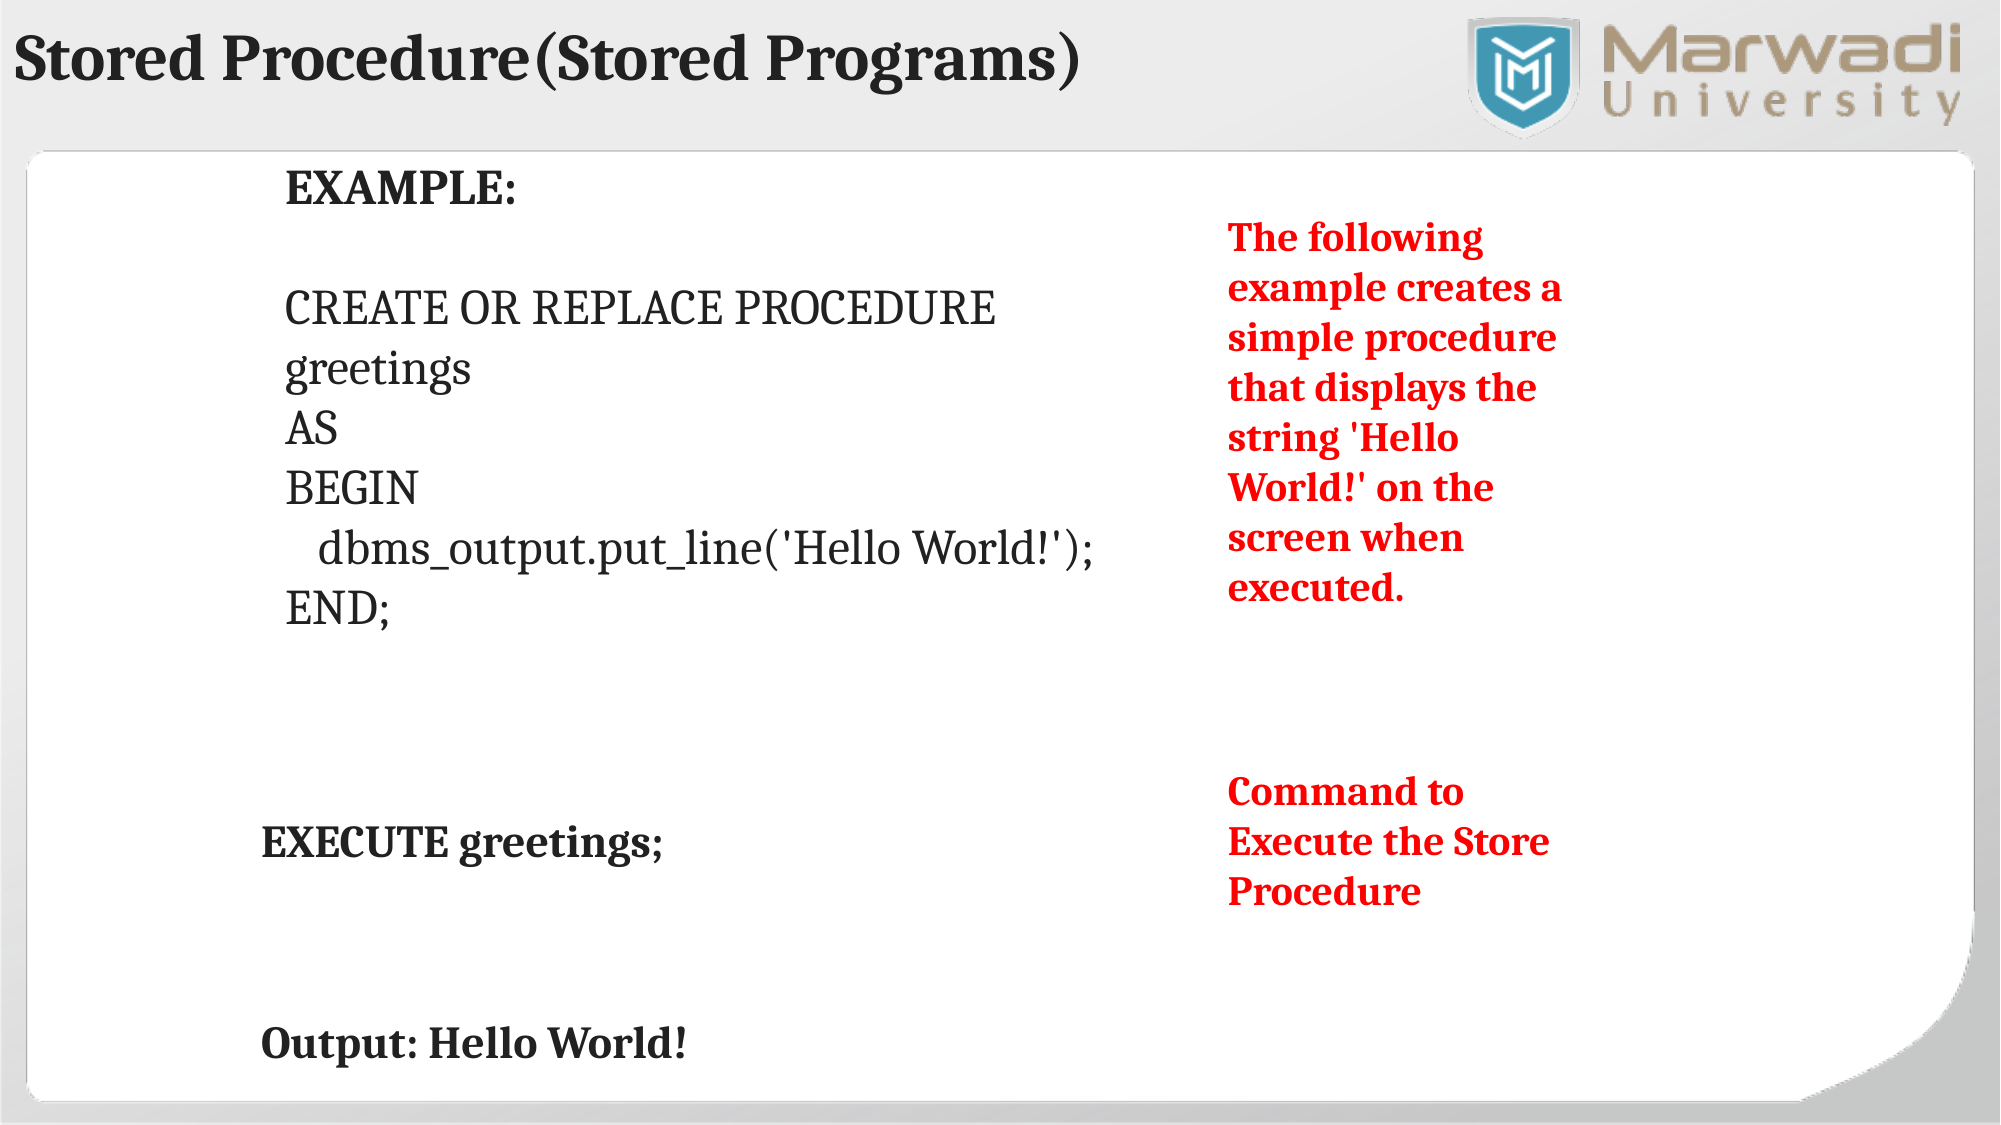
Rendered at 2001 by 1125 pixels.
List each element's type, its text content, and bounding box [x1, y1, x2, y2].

text_box Stored Procedure(Stored Programs) [0, 17, 1809, 100]
text_box EXECUTE greetings; [246, 804, 1212, 875]
text_box EXAMPLE: CREATE OR REPLACE PROCEDURE greetings AS BEGIN dbms_output.put_line('Hello World!'); END; [270, 146, 1183, 655]
text_box The following example creates a simple procedure that displays the string 'Hello World!' on the screen when executed. [1212, 202, 1589, 618]
picture [0, 0, 2000, 1125]
text_box Output: Hello World! [246, 1005, 926, 1076]
text_box Command to Execute the Store Procedure [1212, 756, 1589, 922]
